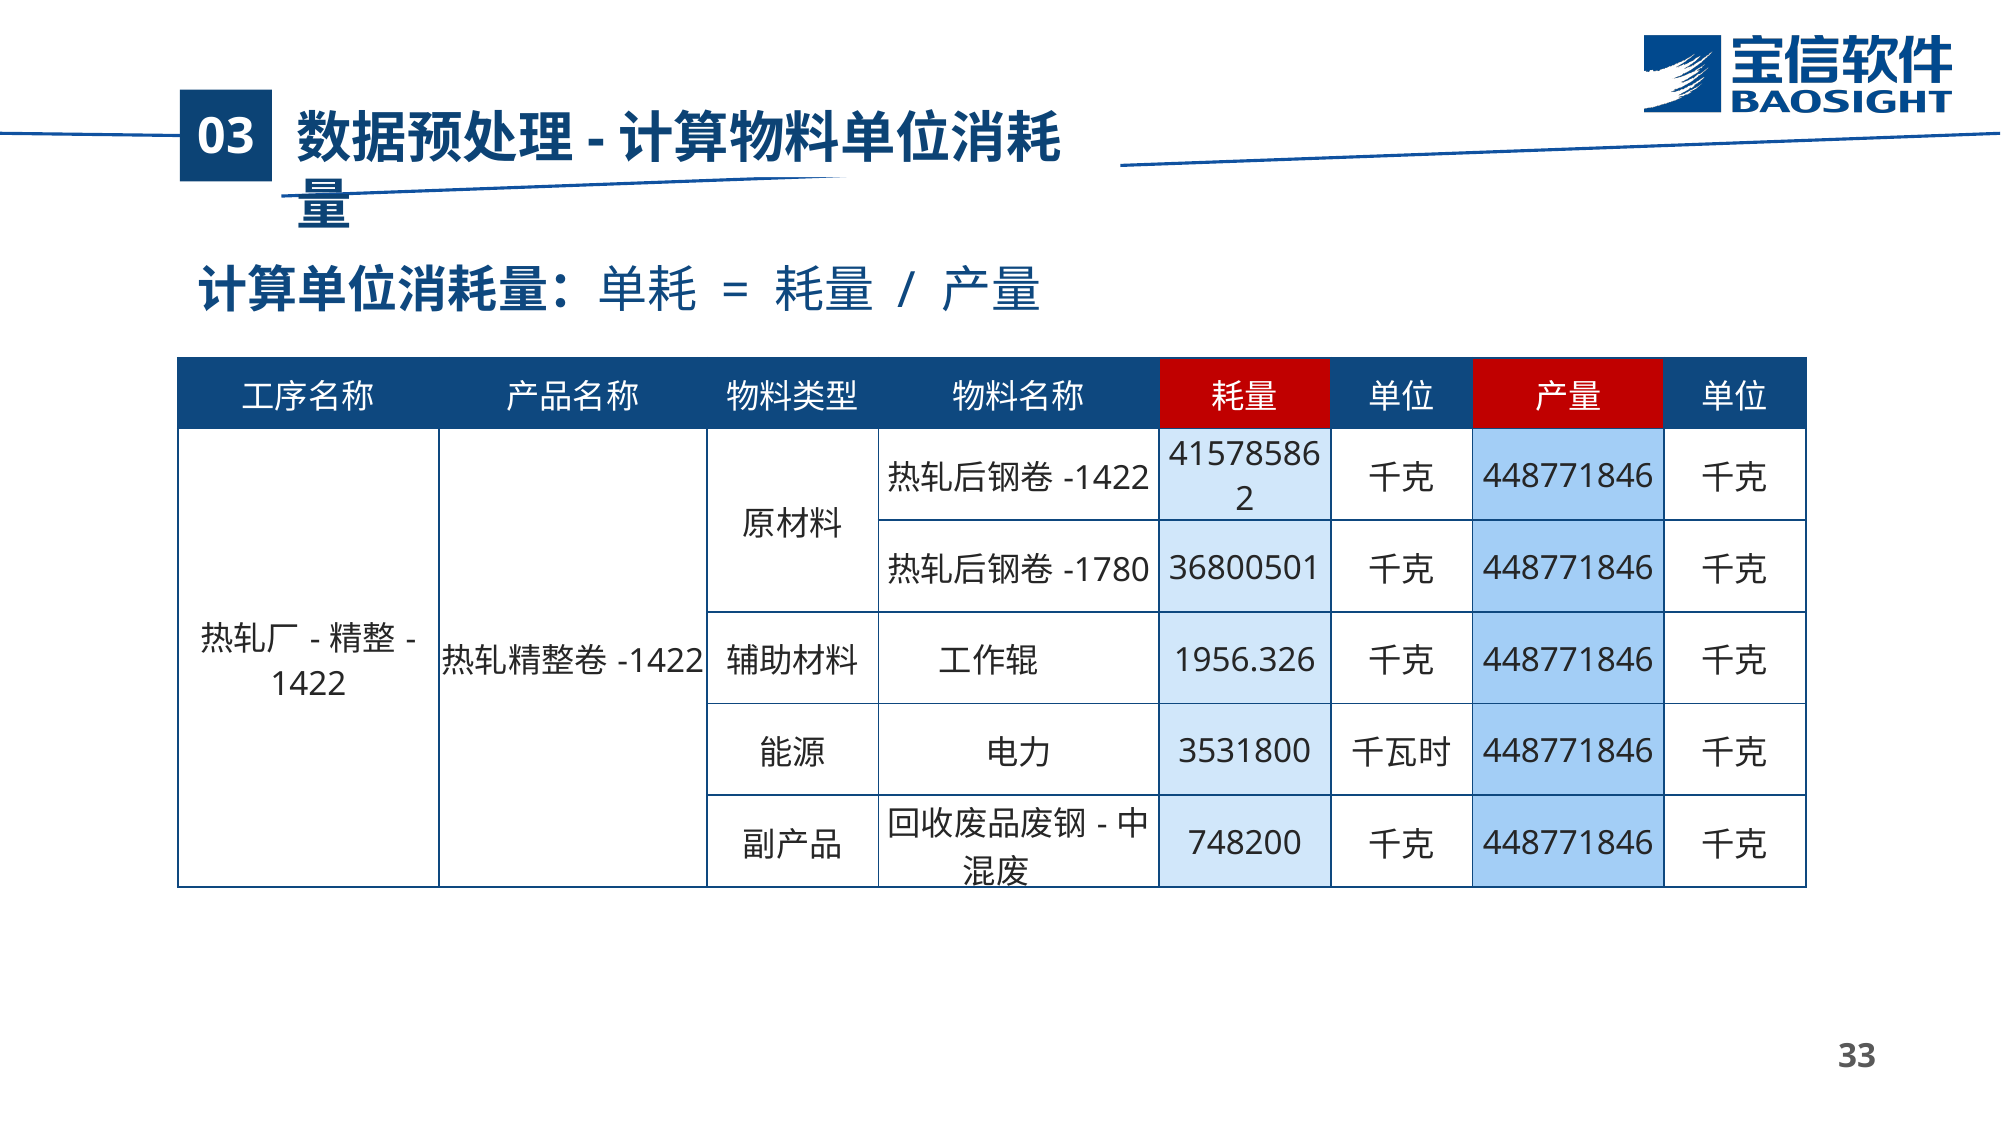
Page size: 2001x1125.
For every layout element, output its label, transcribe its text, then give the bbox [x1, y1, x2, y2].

table_cell 448771846 [1473, 521, 1663, 611]
table_header 耗量 [1160, 359, 1330, 428]
table_cell 千克 [1332, 613, 1472, 703]
table_cell 热轧厂-精整-1422 [179, 429, 438, 886]
table_cell 热轧后钢卷-1422 [879, 429, 1158, 519]
table_cell 3531800 [1160, 704, 1330, 794]
table_cell 原材料 [708, 429, 878, 611]
table_header 工序名称 [179, 359, 438, 428]
table_cell 448771846 [1473, 613, 1663, 703]
table_cell 千瓦时 [1332, 704, 1472, 794]
table_header 产量 [1473, 359, 1663, 428]
table_cell 1956.326 [1160, 613, 1330, 703]
table_cell 回收废品废钢-中混废 [879, 796, 1158, 886]
table_cell 748200 [1160, 796, 1330, 886]
table_cell 415785862 [1160, 429, 1330, 519]
table_cell 千克 [1665, 429, 1805, 519]
table_cell 热轧后钢卷-1780 [879, 521, 1158, 611]
table_cell 千克 [1665, 613, 1805, 703]
table_cell 千克 [1665, 704, 1805, 794]
table_cell 36800501 [1160, 521, 1330, 611]
list 03 [177, 96, 275, 173]
table_cell 千克 [1332, 429, 1472, 519]
table_cell 工作辊 [879, 613, 1158, 703]
picture [1644, 35, 1952, 113]
table_header 物料类型 [708, 359, 878, 428]
table_header 单位 [1665, 359, 1805, 428]
table_cell 千克 [1665, 796, 1805, 886]
table_cell 热轧精整卷-1422 [440, 429, 706, 886]
table_cell 副产品 [708, 796, 878, 886]
table_cell 千克 [1665, 521, 1805, 611]
table_cell 辅助材料 [708, 613, 878, 703]
table_header 单位 [1332, 359, 1472, 428]
table_cell 能源 [708, 704, 878, 794]
table_cell 448771846 [1473, 704, 1663, 794]
text_box 计算单位消耗量：单耗 = 耗量 / 产量 [177, 217, 1807, 328]
table_cell 448771846 [1473, 429, 1663, 519]
table_header 产品名称 [440, 359, 706, 428]
table_cell 千克 [1332, 796, 1472, 886]
table_cell 千克 [1332, 521, 1472, 611]
title 数据预处理-计算物料单位消耗量 [281, 94, 1121, 178]
table_header 物料名称 [879, 359, 1158, 428]
table_cell 电力 [879, 704, 1158, 794]
table_cell 448771846 [1473, 796, 1663, 886]
